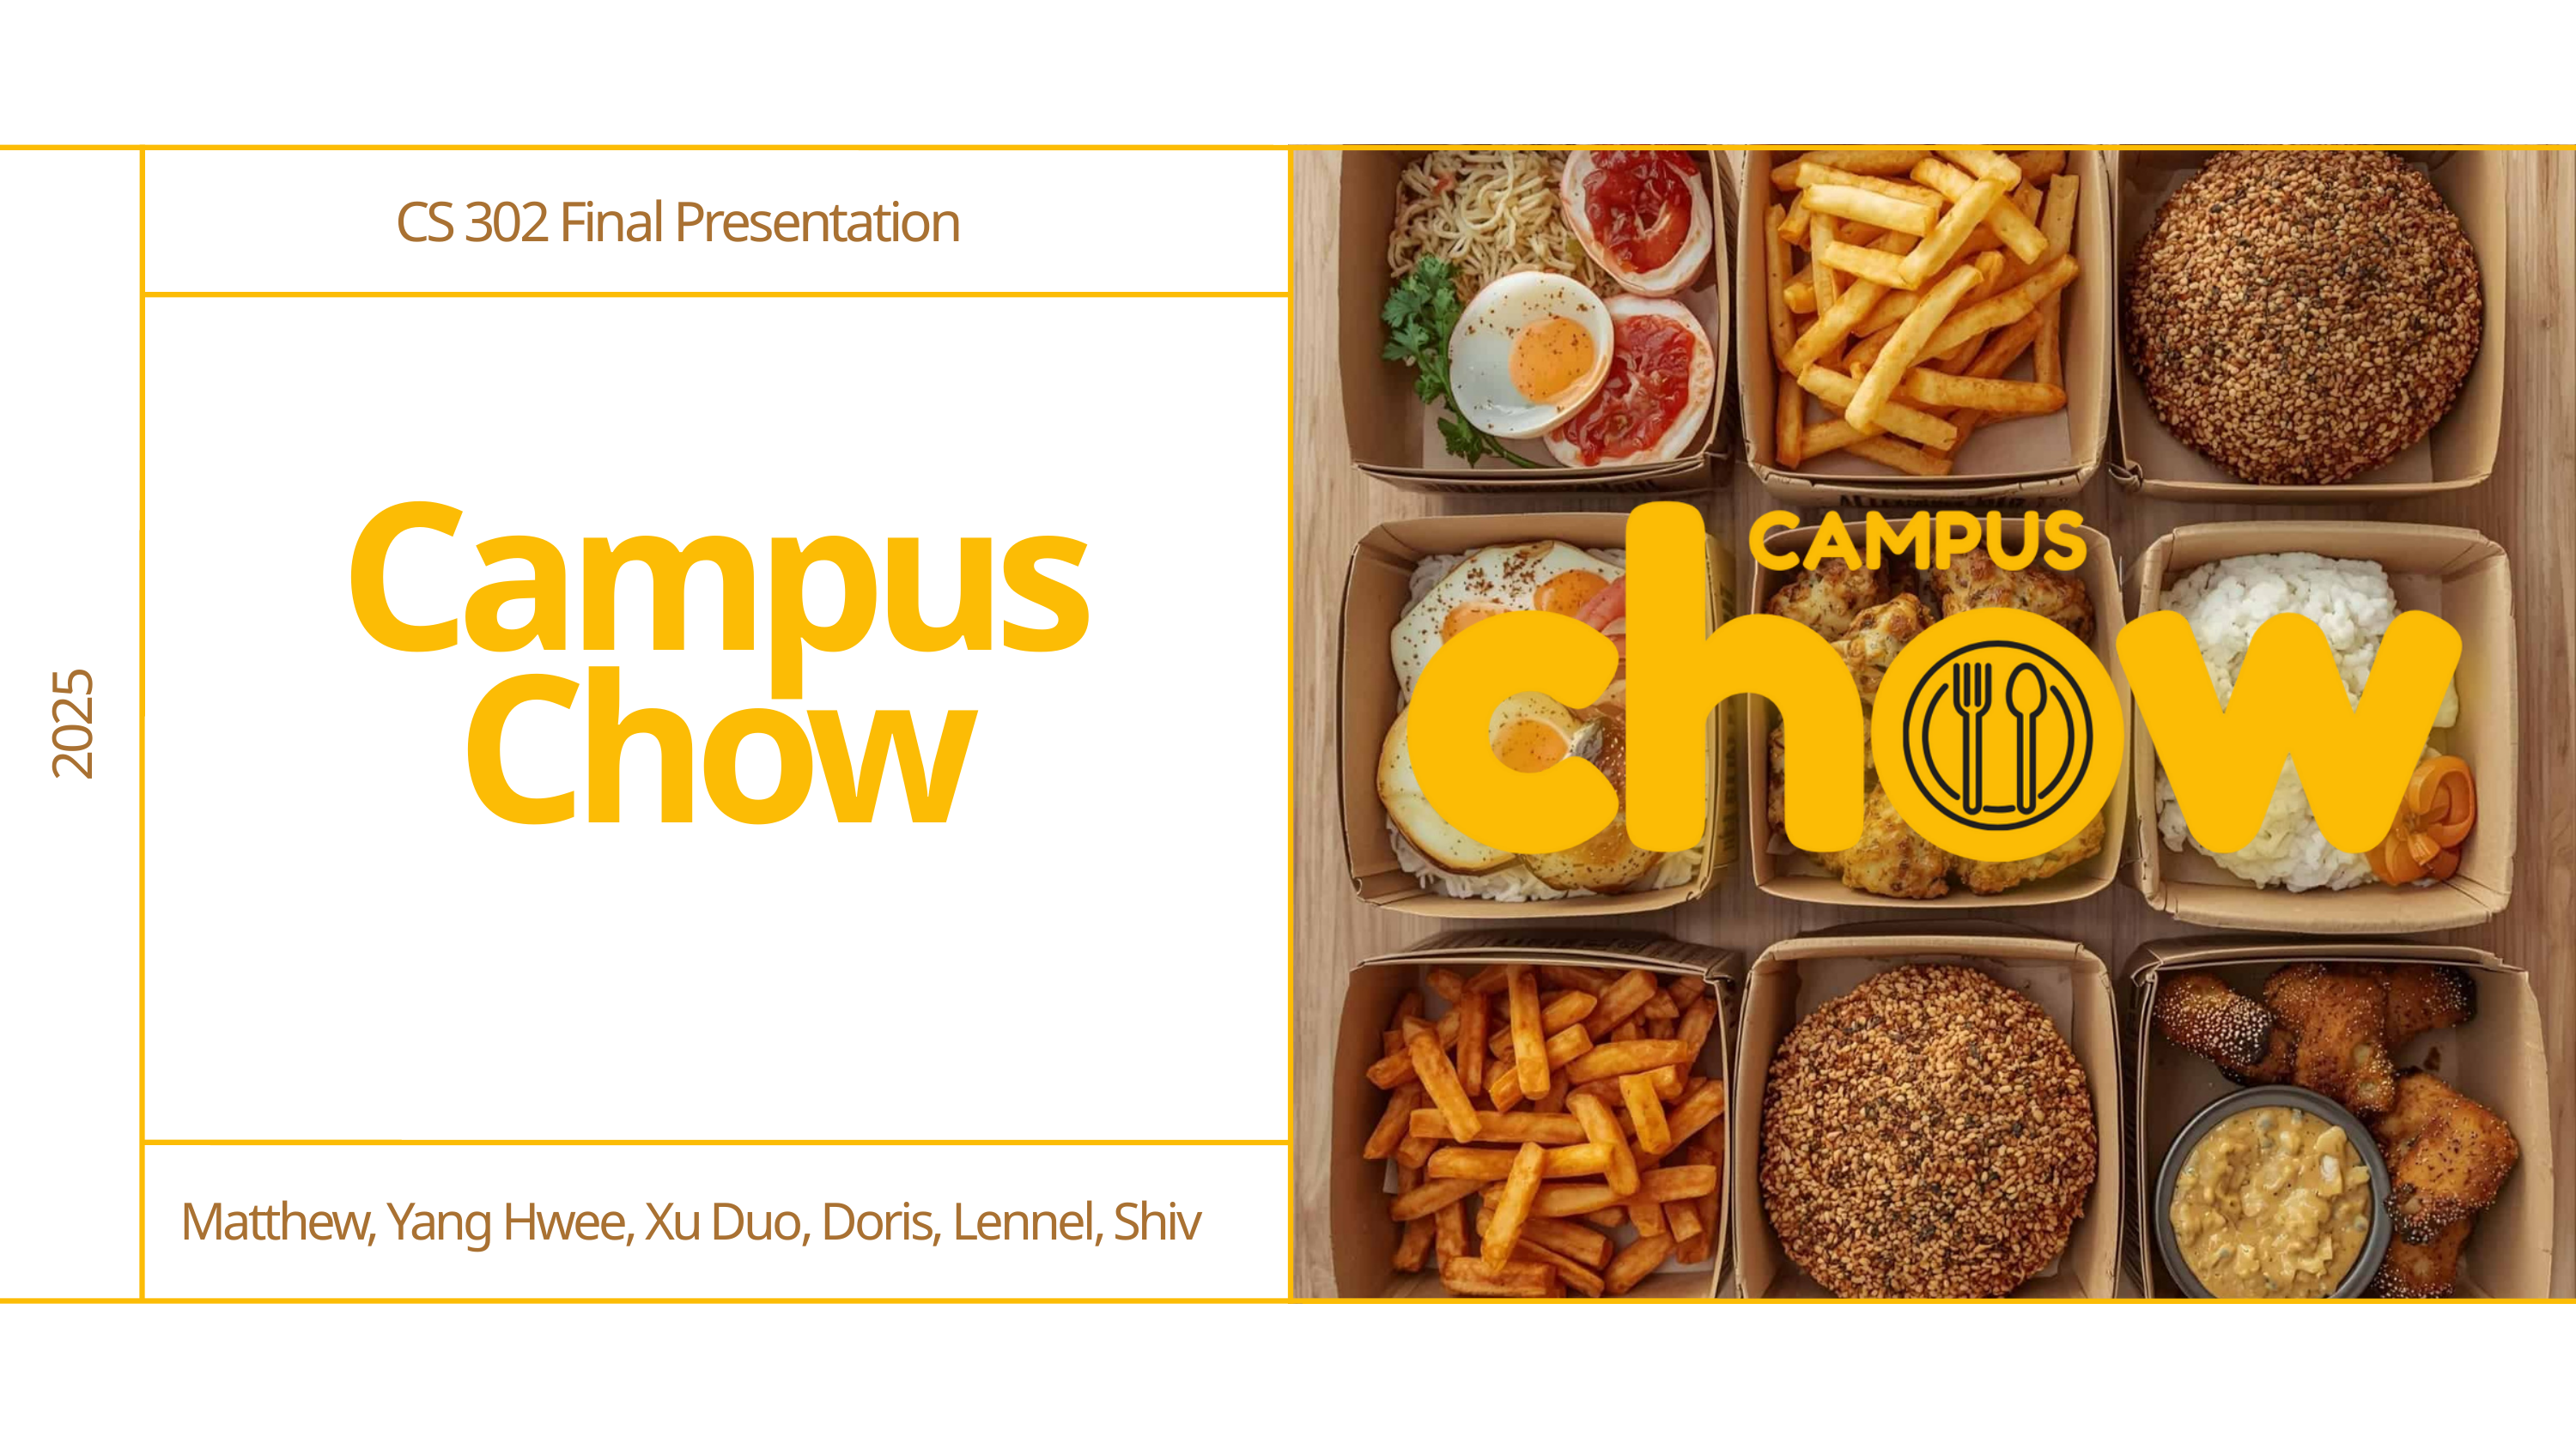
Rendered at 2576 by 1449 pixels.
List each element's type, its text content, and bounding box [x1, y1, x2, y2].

text_box 2025 [26, 484, 103, 964]
text_box Matthew, Yang Hwee, Xu Duo, Doris, Lennel, Shiv [179, 1178, 1258, 1251]
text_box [1287, 144, 2576, 1304]
text_box CS 302 Final Presentation [395, 175, 1151, 253]
text_box Campus Chow [179, 518, 1258, 864]
